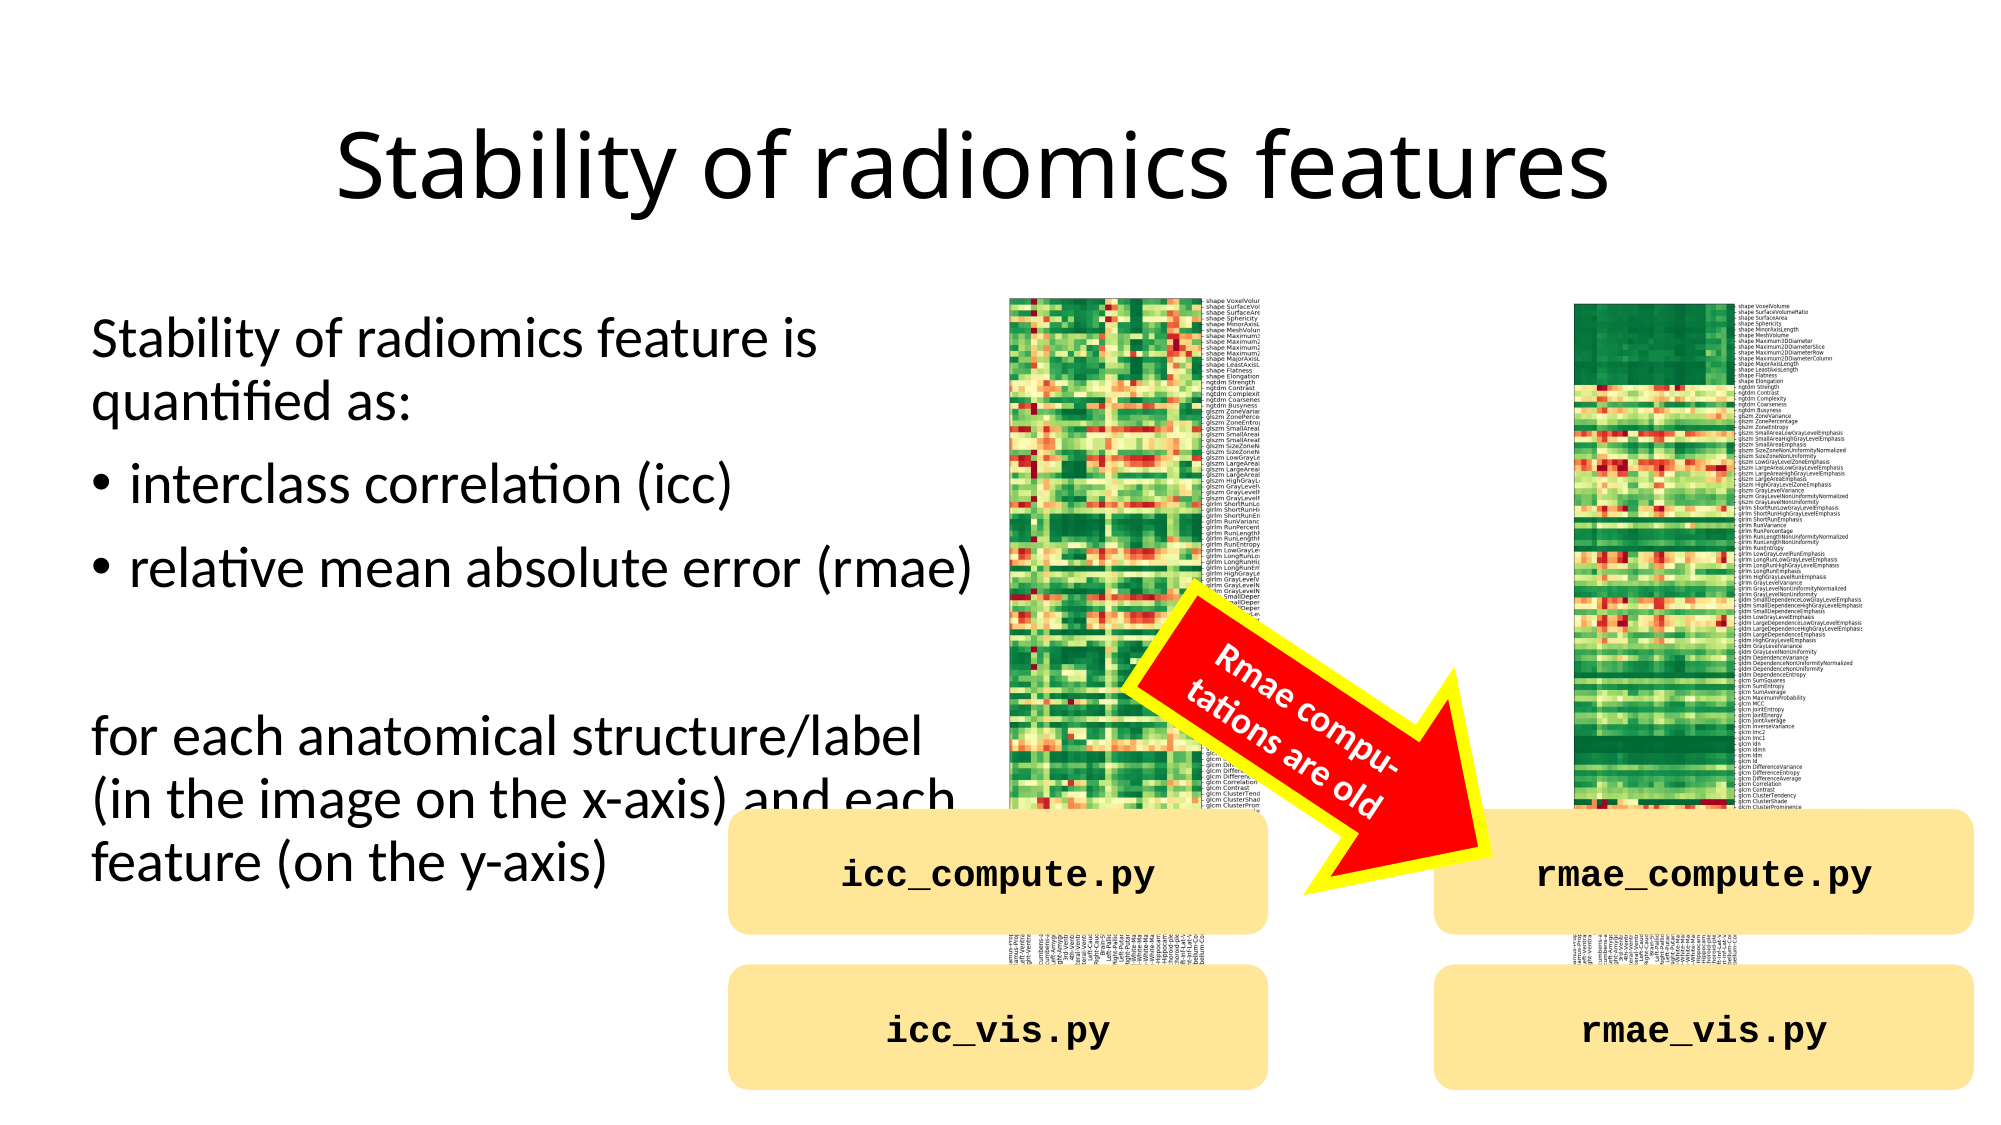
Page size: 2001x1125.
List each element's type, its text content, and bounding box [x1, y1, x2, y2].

text_box Rmae compu-tations are old [1268, 782, 1487, 888]
list Stability of radiomics feature is quantified as: interclass correlation (icc) relative mean absolute error (rmae) for each anatomical structure/label (in the image on the x-axis) and each feature (on the y-axis) [76, 299, 1001, 1014]
picture [777, 298, 2000, 811]
text_box icc_vis.py [727, 963, 1270, 1092]
text_box rmae_compute.py [1432, 807, 1975, 936]
title Old Stability of radiomics features [137, 59, 1863, 278]
picture [1573, 936, 1863, 963]
picture [1008, 933, 1260, 966]
text_box icc_compute.py [727, 807, 1270, 936]
text_box rmae_vis.py [1432, 963, 1975, 1092]
